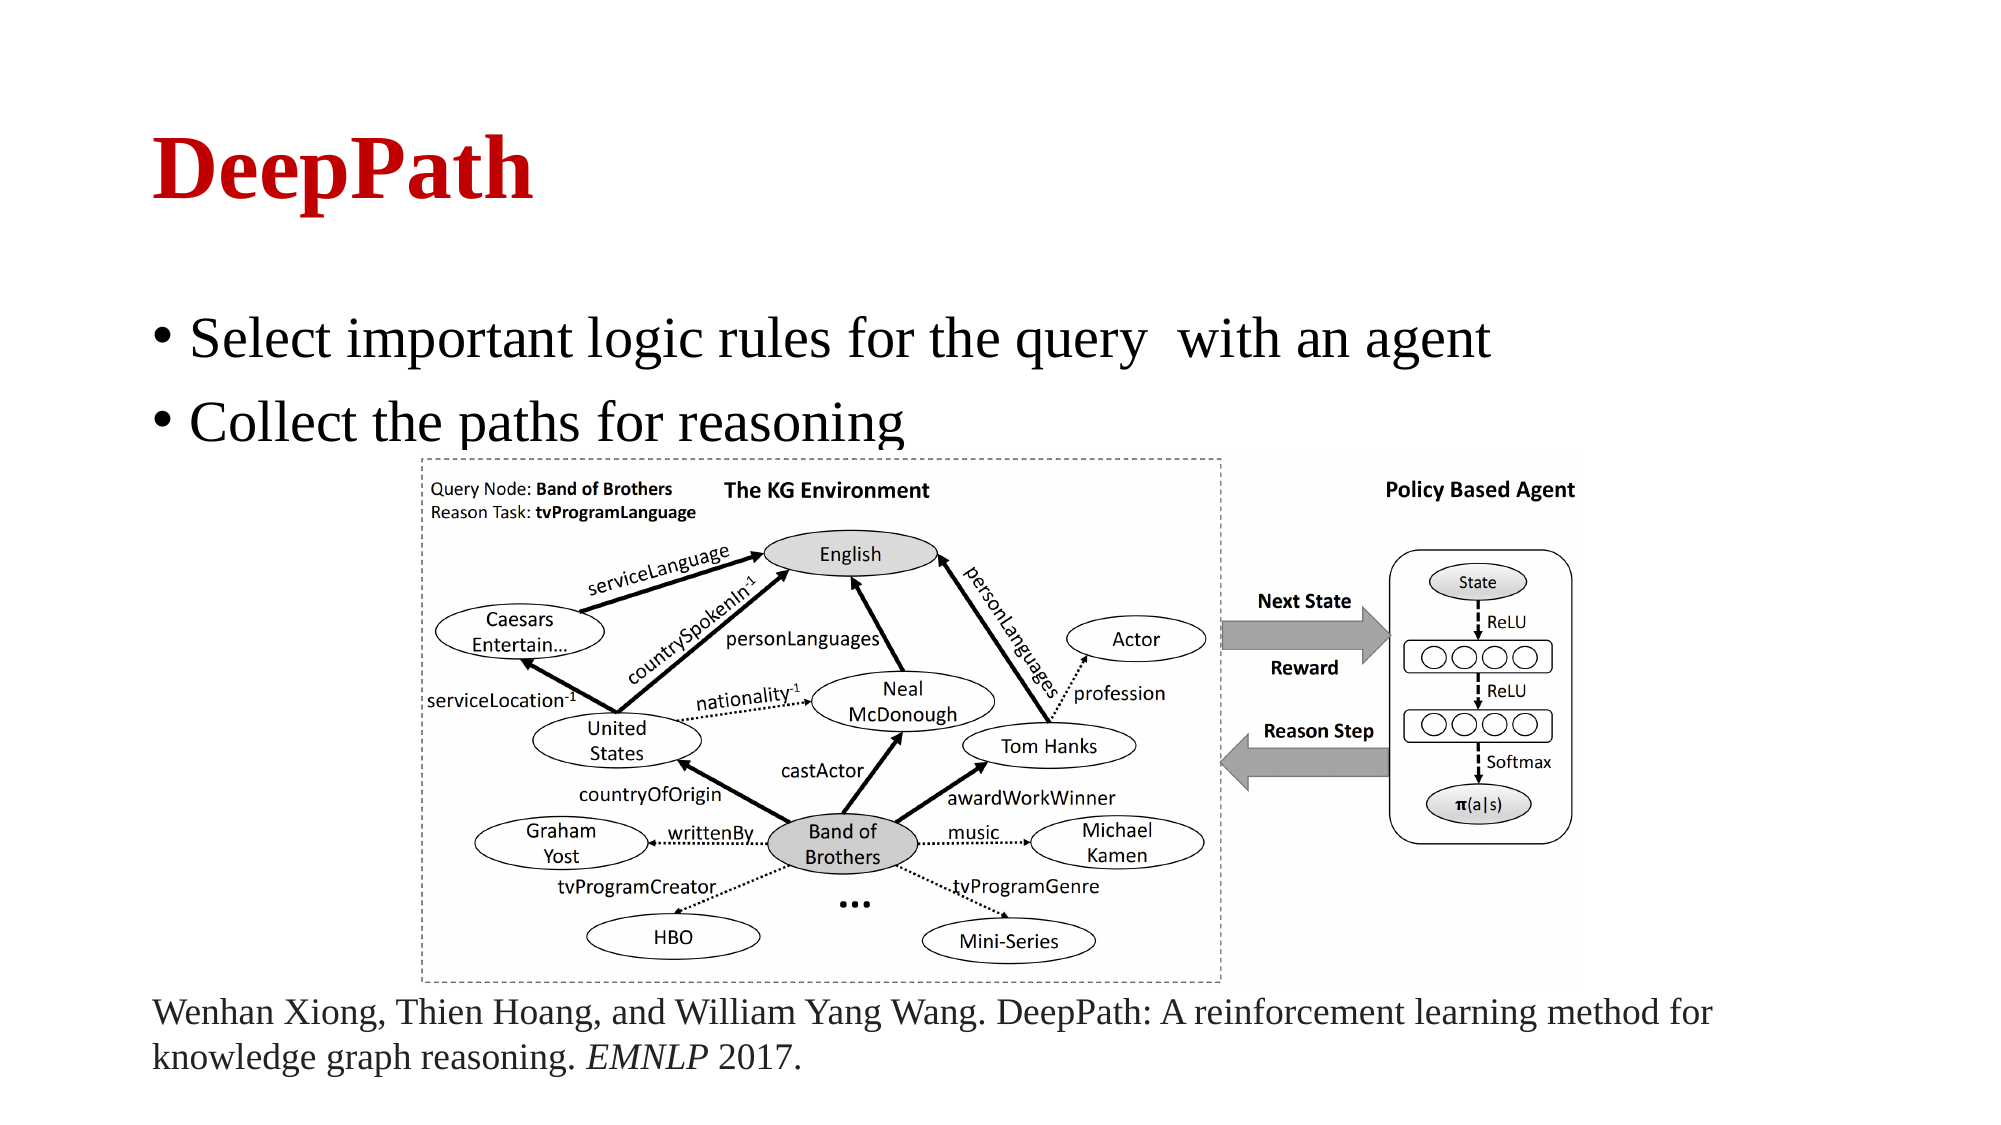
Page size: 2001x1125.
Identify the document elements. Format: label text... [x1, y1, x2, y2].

title DeepPath [137, 59, 1863, 278]
picture [416, 450, 1584, 989]
text_box Wenhan Xiong, Thien Hoang, and William Yang Wang. DeepPath: A reinforcement learning method for knowledge graph reasoning. EMNLP 2017. [137, 979, 1863, 1085]
